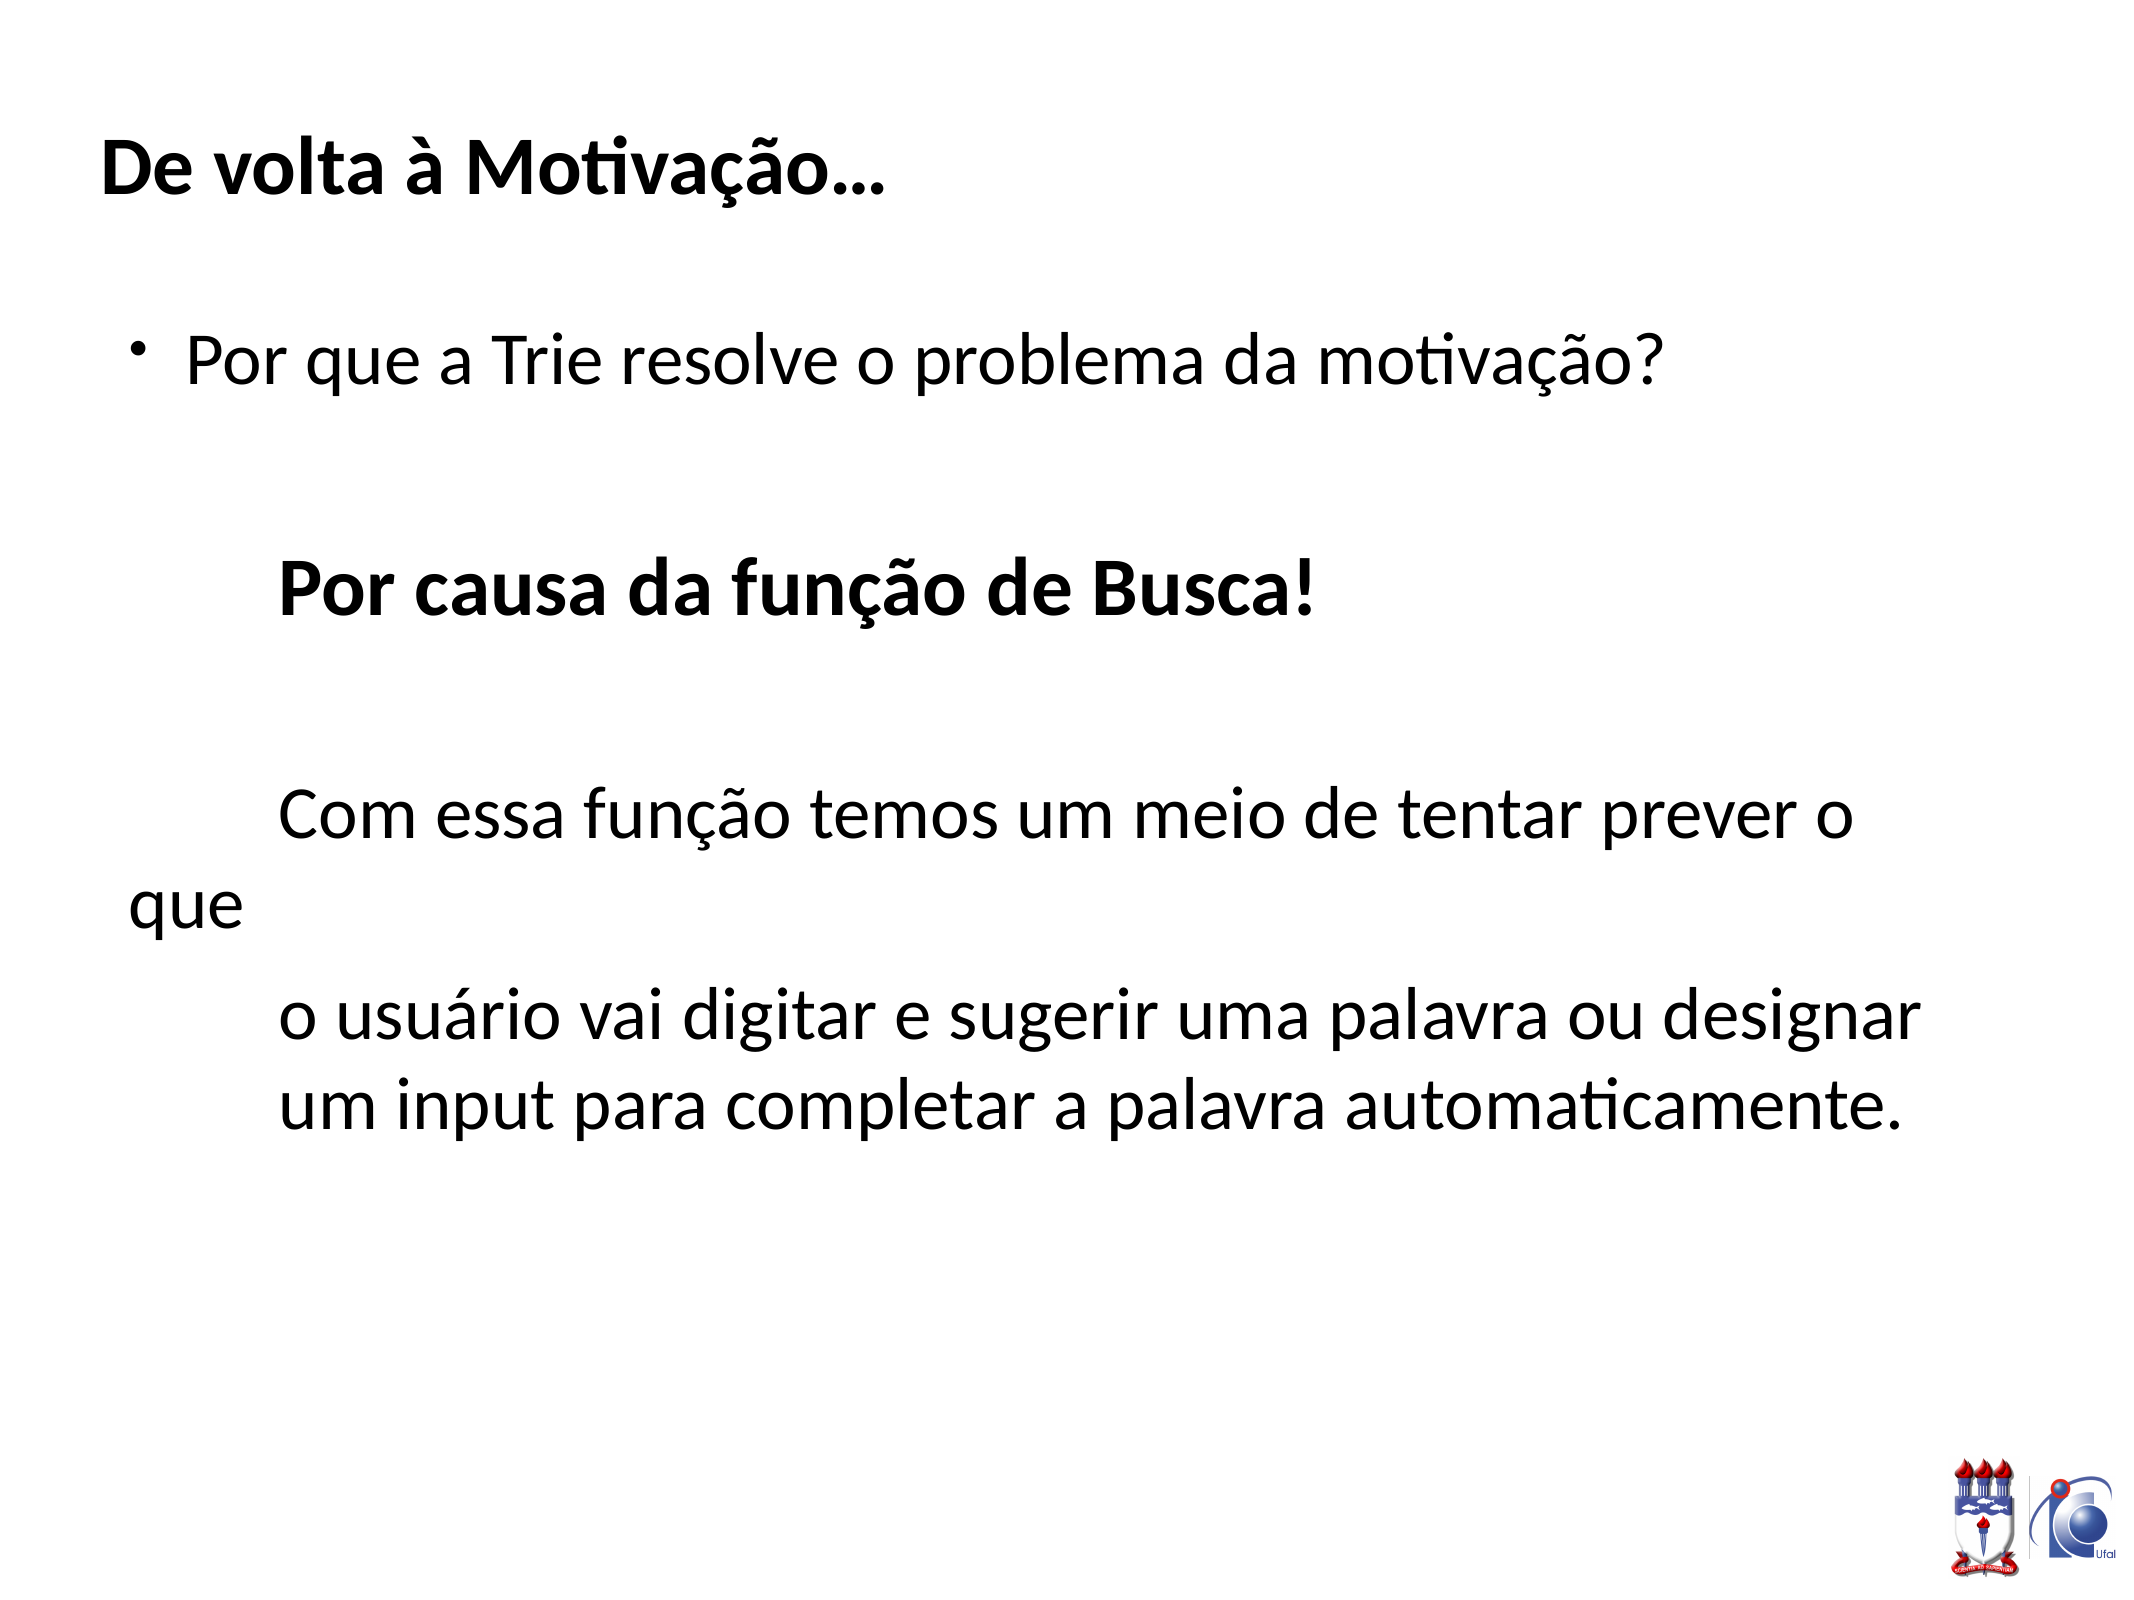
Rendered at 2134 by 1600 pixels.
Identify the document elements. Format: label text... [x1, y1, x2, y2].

title De volta à Motivação… [91, 72, 2042, 250]
picture [2028, 1476, 2116, 1559]
picture [1948, 1456, 2020, 1579]
list Por que a Trie resolve o problema da motivação? Por causa da função de Busca! Com essa função temos um meio de tentar prever o que o usuário vai digitar e sugerir uma palavra ou designar um input para completar a palavra automaticamente. [120, 301, 1982, 1494]
